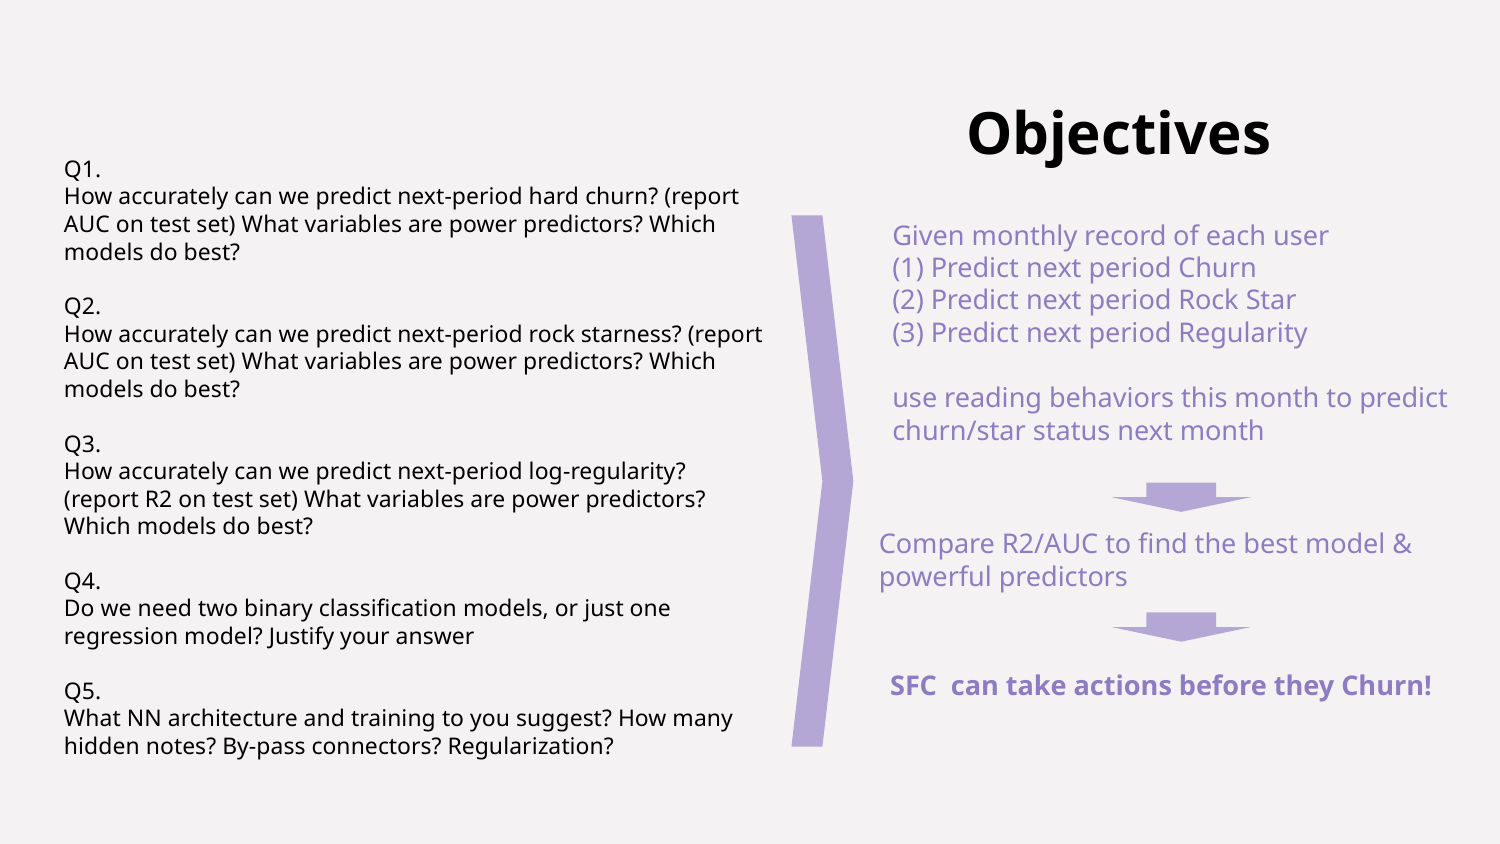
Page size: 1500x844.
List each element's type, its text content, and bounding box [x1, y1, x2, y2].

text_box Objectives [951, 80, 1373, 193]
text_box [791, 215, 854, 747]
text_box [1111, 612, 1251, 642]
text_box [1111, 482, 1251, 512]
text_box Q1. How accurately can we predict next-period hard churn? (report AUC on test set) What variables are power predictors? Which models do best? Q2. How accurately can we predict next-period rock starness? (report AUC on test set) What variables are power predictors? Which models do best? Q3. How accurately can we predict next-period log-regularity? (report R2 on test set) What variables are power predictors? Which models do best? Q4. Do we need two binary classification models, or just one regression model? Justify your answer Q5. What NN architecture and training to you suggest? How many hidden notes? By-pass connectors? Regularization? [48, 139, 780, 754]
text_box Compare R2/AUC to find the best model & powerful predictors [864, 511, 1492, 613]
text_box SFC can take actions before they Churn! [847, 652, 1475, 754]
text_box Given monthly record of each user (1) Predict next period Churn (2) Predict next period Rock Star (3) Predict next period Regularity use reading behaviors this month to predict churn/star status next month [877, 203, 1500, 304]
